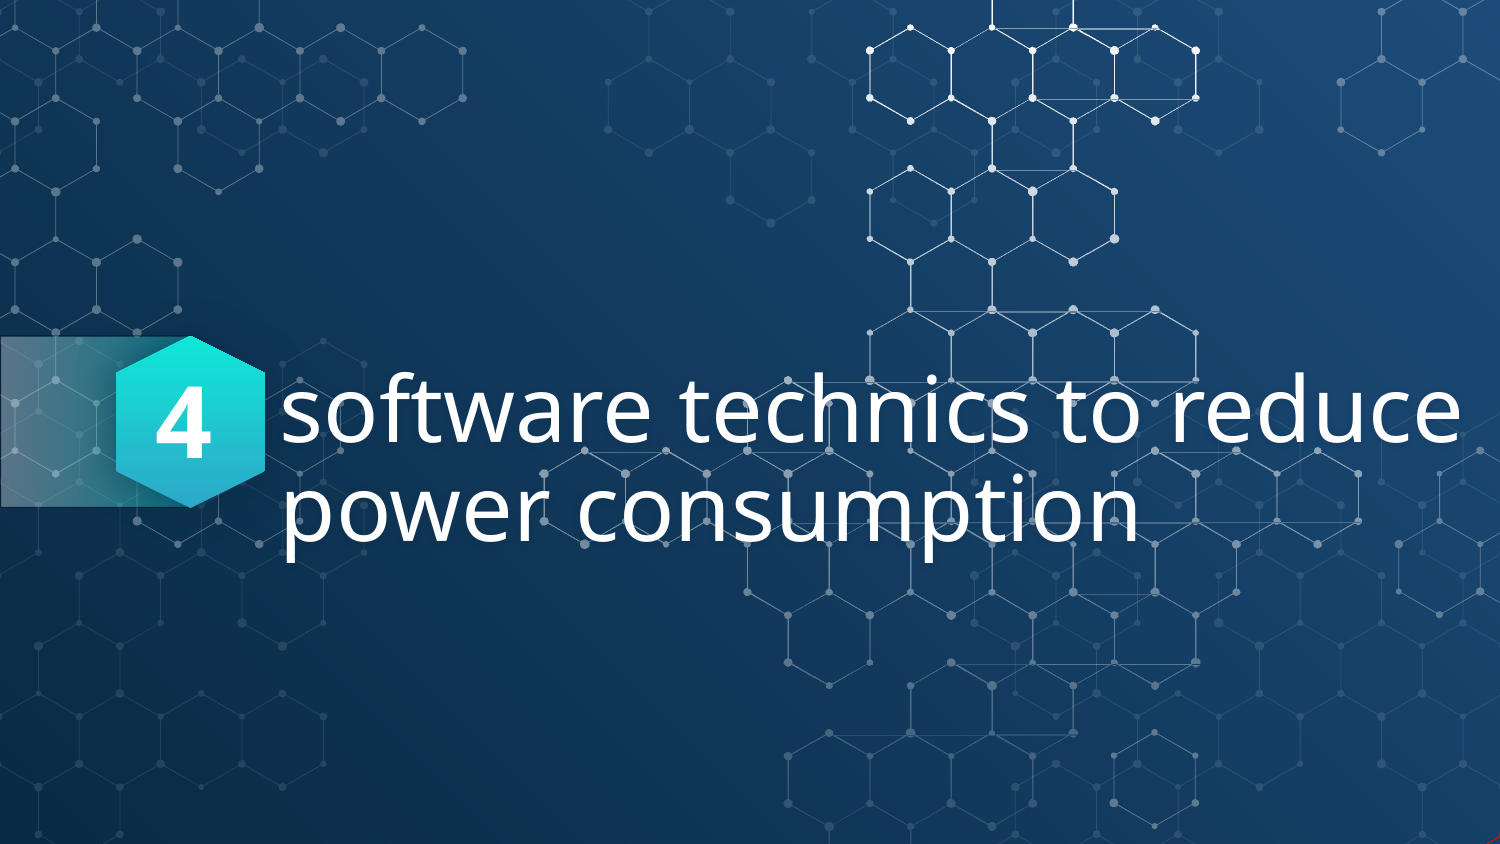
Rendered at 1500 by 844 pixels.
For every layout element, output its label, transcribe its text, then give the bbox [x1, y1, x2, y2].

title software technics to reduce power consumption [279, 461, 1481, 562]
text_box 4 [140, 364, 228, 487]
